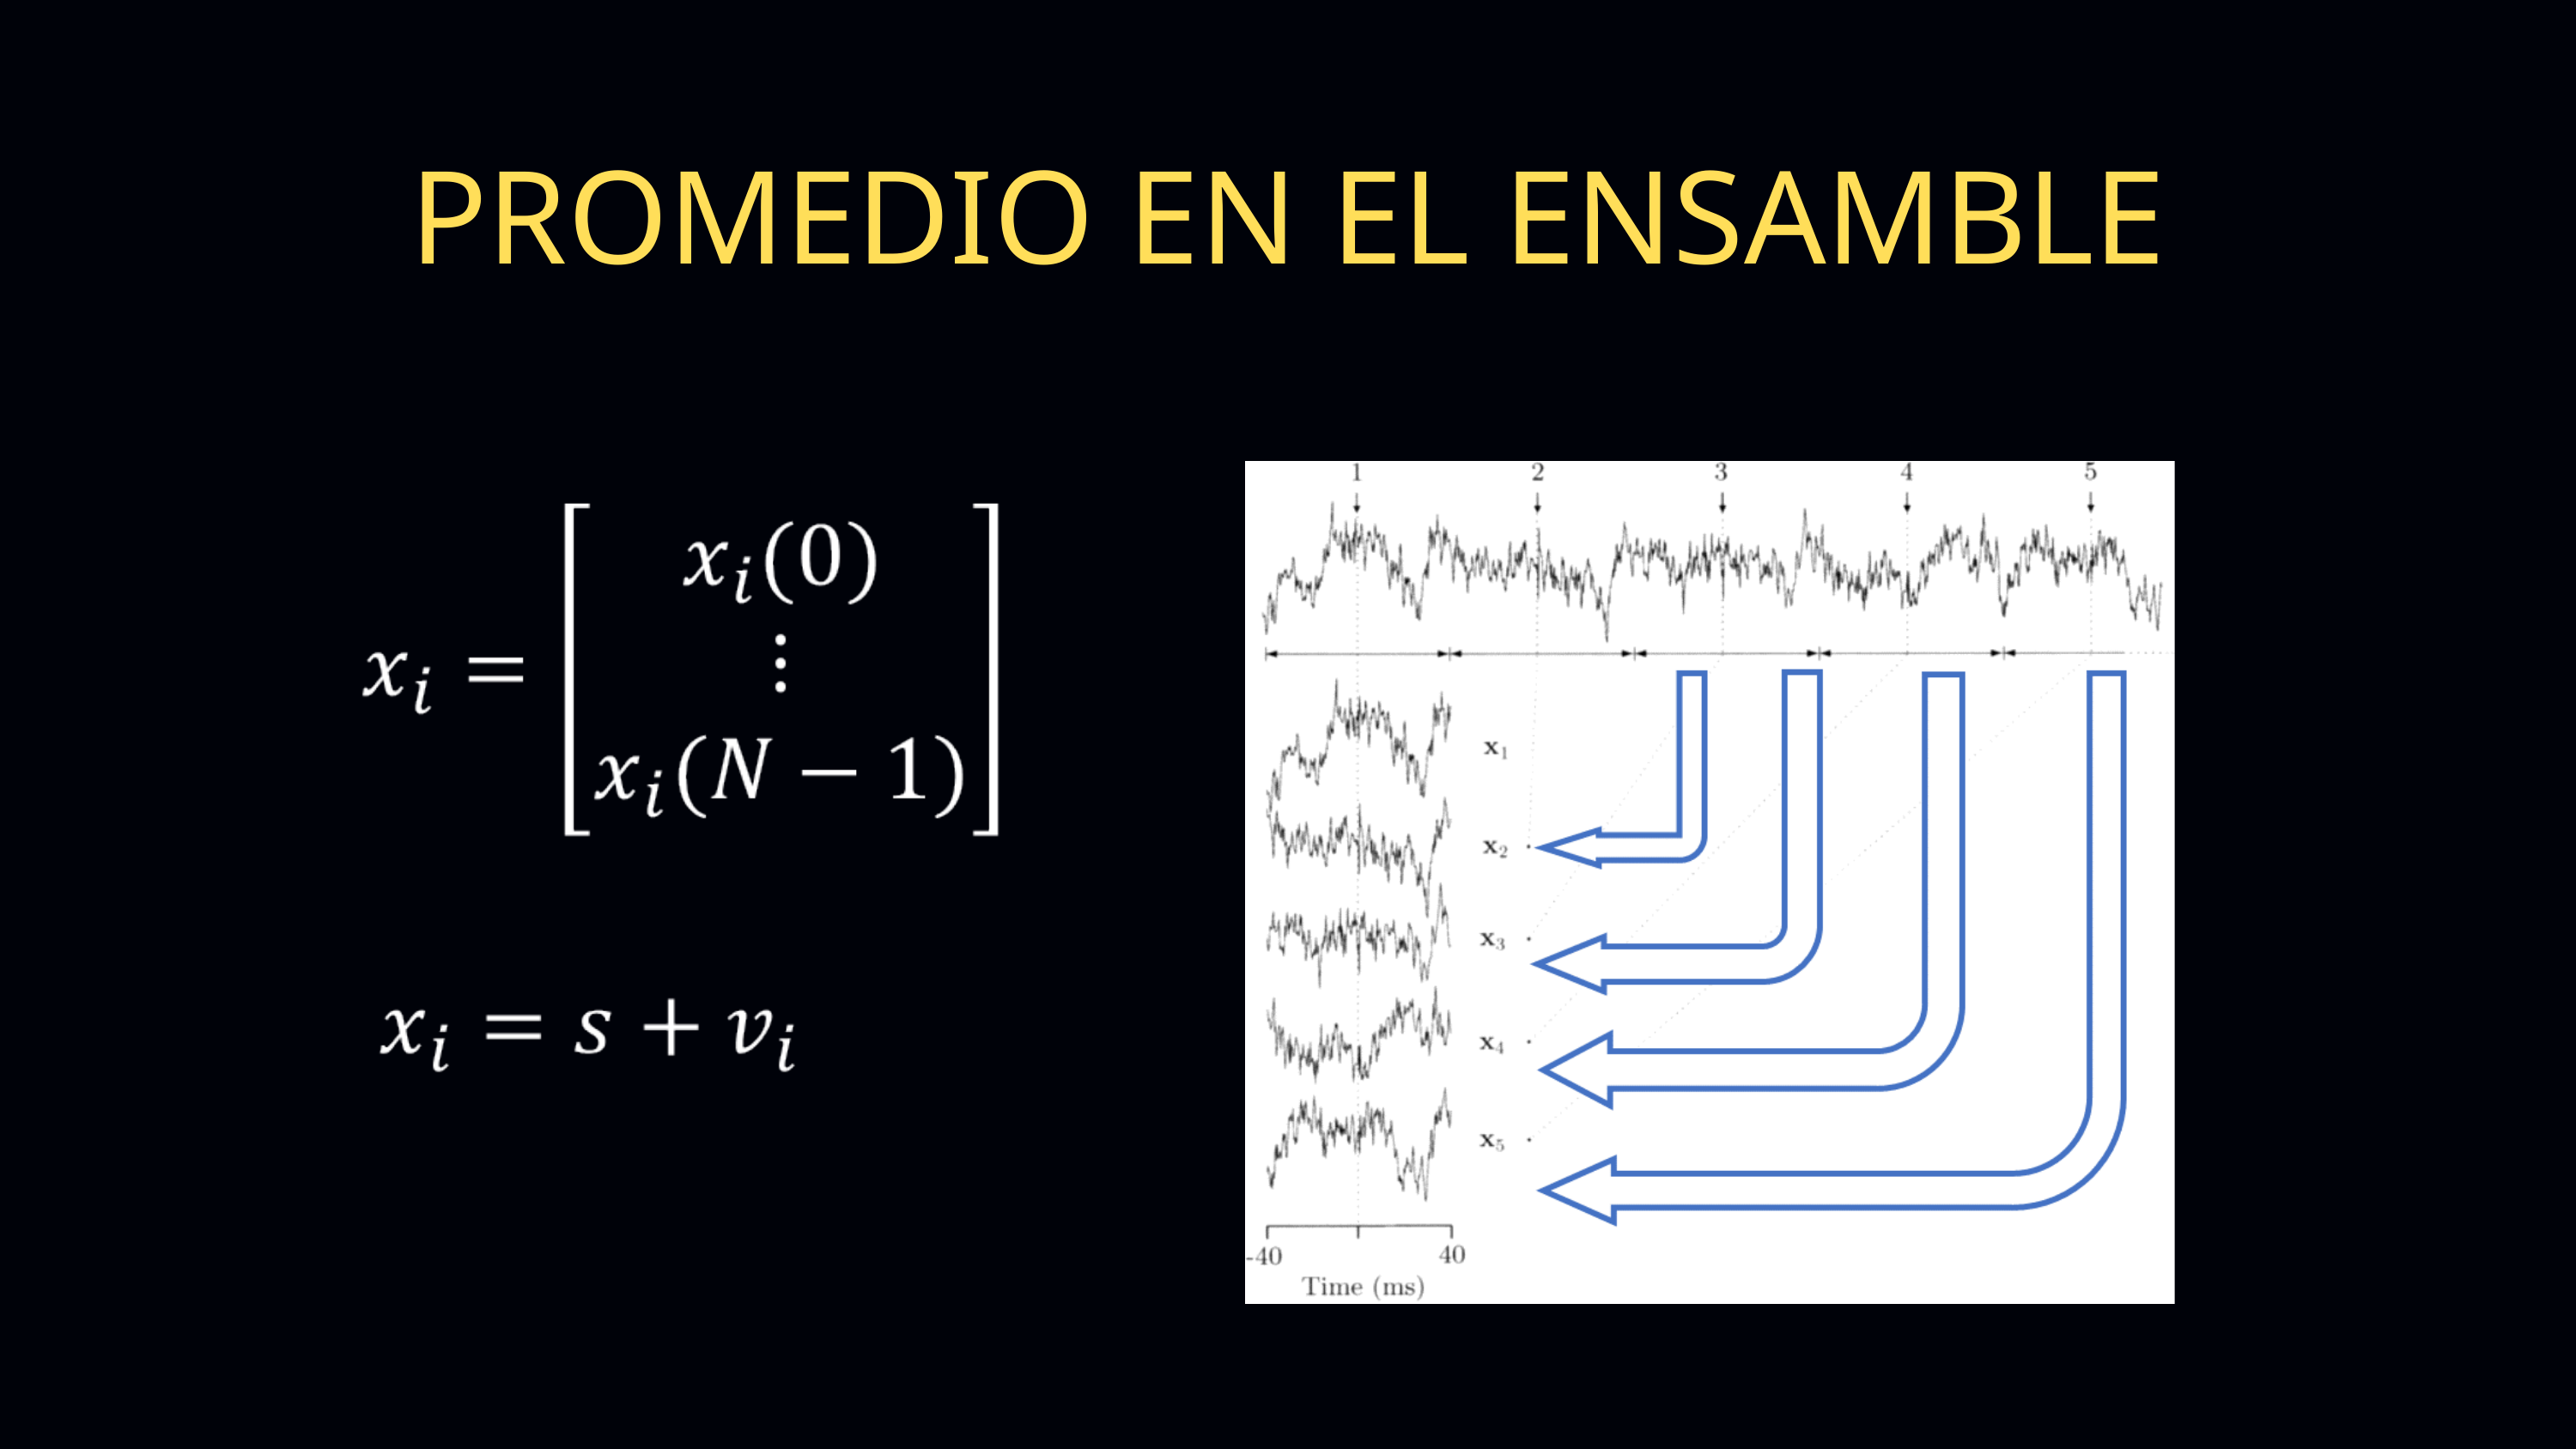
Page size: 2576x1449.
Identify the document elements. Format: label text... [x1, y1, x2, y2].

text_box [1245, 461, 2175, 1304]
text_box PROMEDIO EN EL ENSAMBLE [144, 135, 2432, 290]
text_box [341, 491, 1020, 1094]
